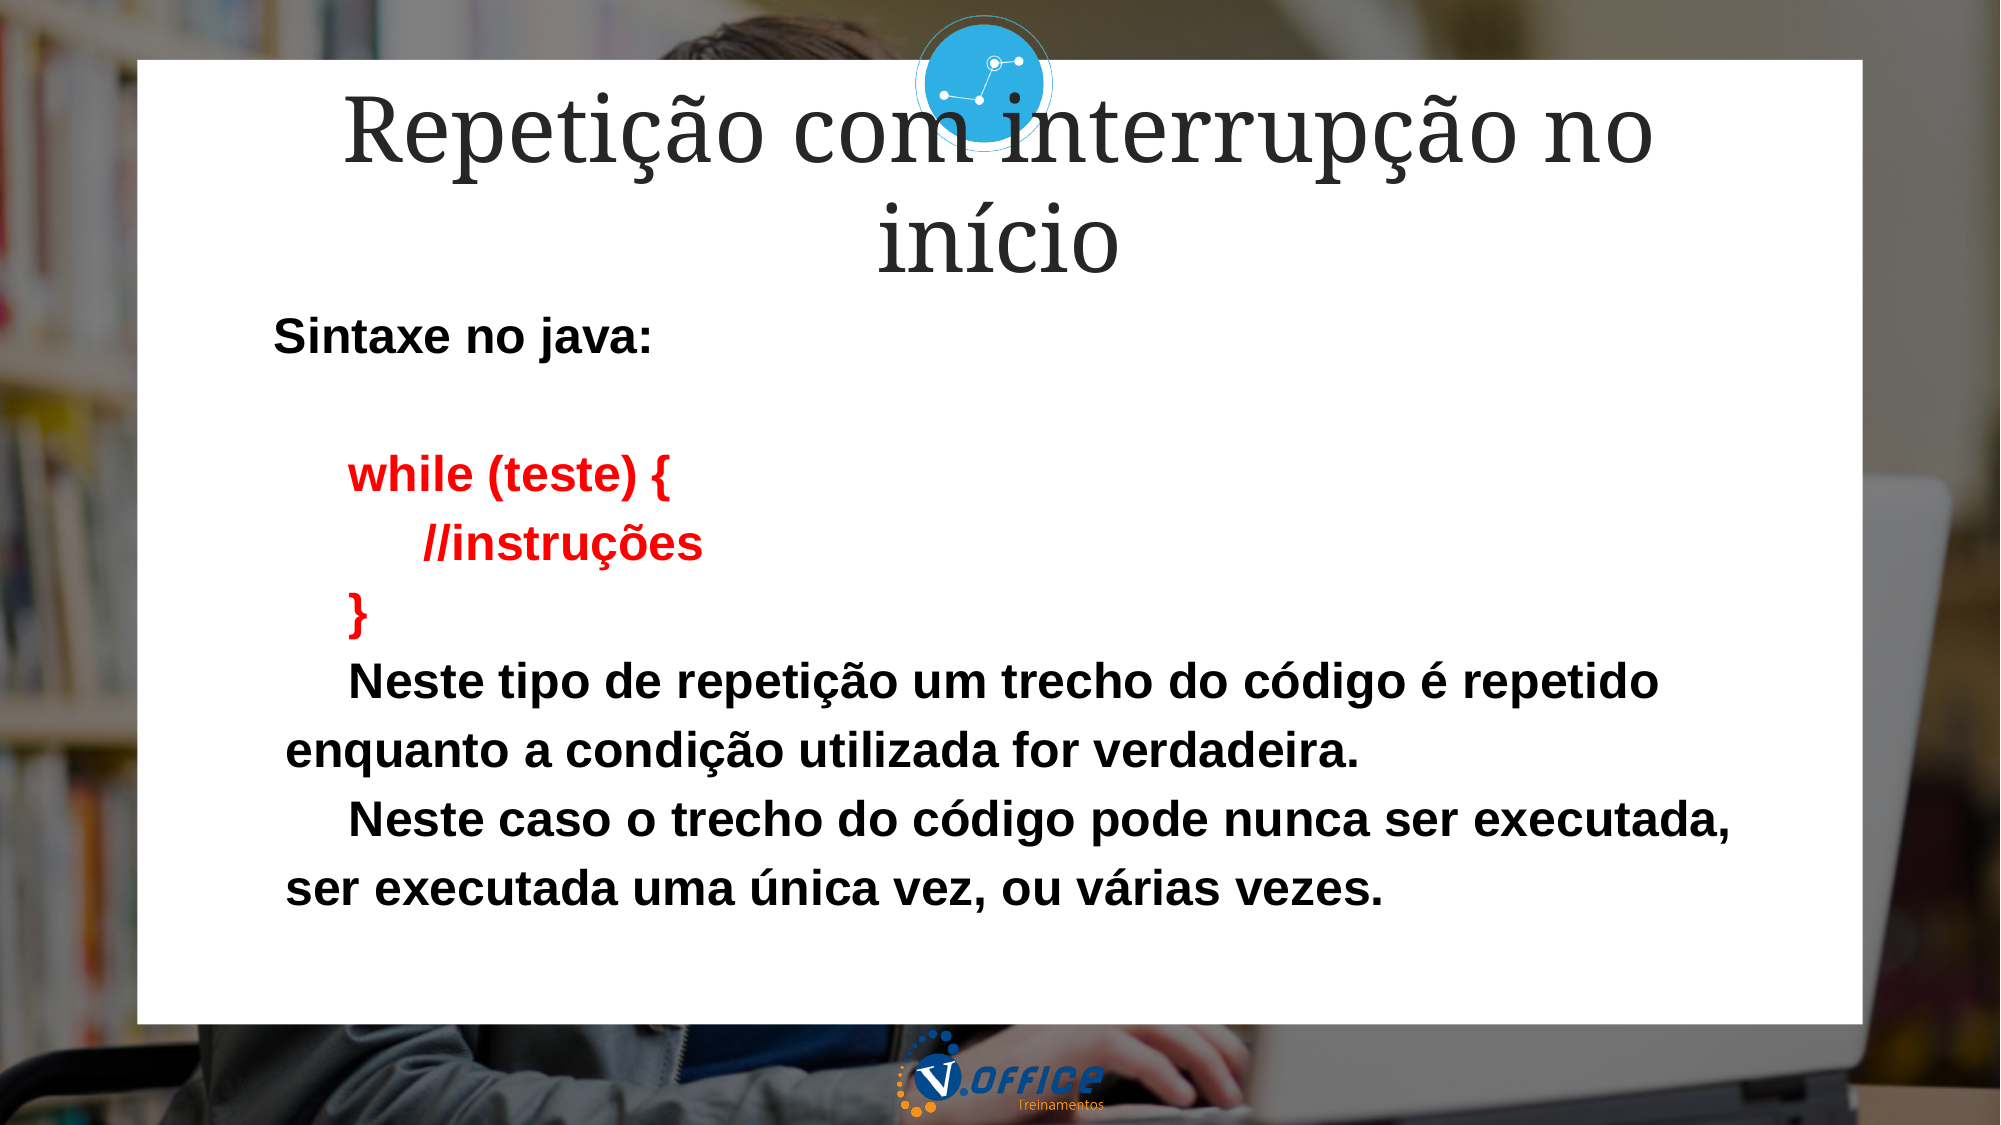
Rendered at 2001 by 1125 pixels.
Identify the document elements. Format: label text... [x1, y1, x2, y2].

picture [0, 0, 2000, 1125]
text_box Repetição com interrupção no início [212, 73, 1788, 286]
text_box Sintaxe no java: while (teste) { //instruções } Neste tipo de repetição um trecho do código é repetido enquanto a condição utilizada for verdadeira. Neste caso o trecho do código pode nunca ser executada, ser executada uma única vez, ou várias vezes. [195, 286, 1807, 945]
